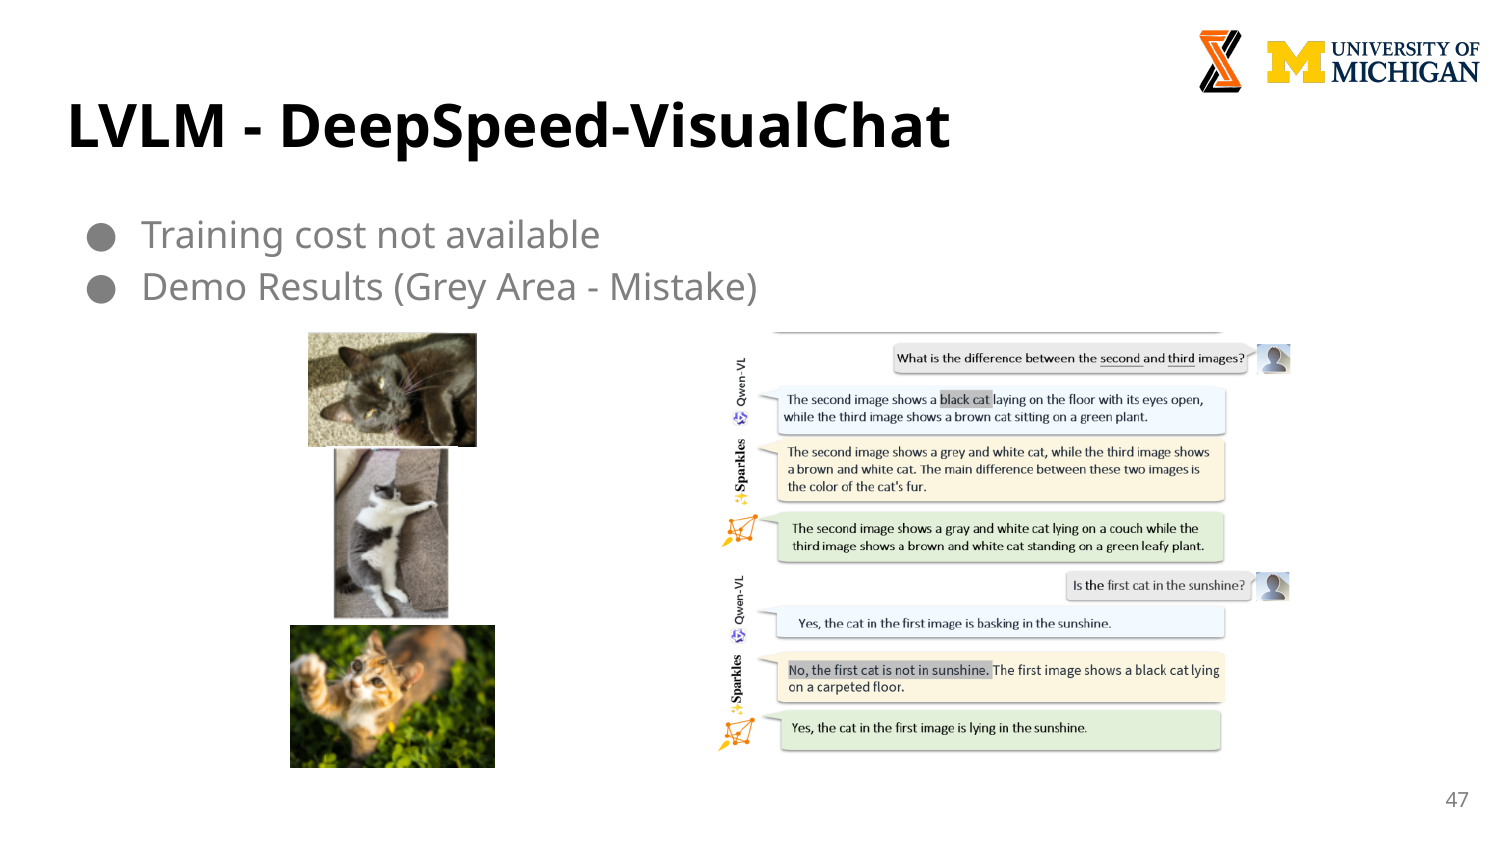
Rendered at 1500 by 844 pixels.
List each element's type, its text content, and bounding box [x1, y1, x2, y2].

picture [289, 332, 495, 768]
title LVLM - DeepSpeed-VisualChat [51, 72, 1449, 176]
picture [1188, 29, 1253, 72]
slide_number ‹#› [1394, 769, 1484, 834]
picture [1264, 0, 1484, 124]
picture [715, 332, 1298, 762]
list Training cost not available Demo Results (Grey Area - Mistake) [51, 189, 1394, 750]
